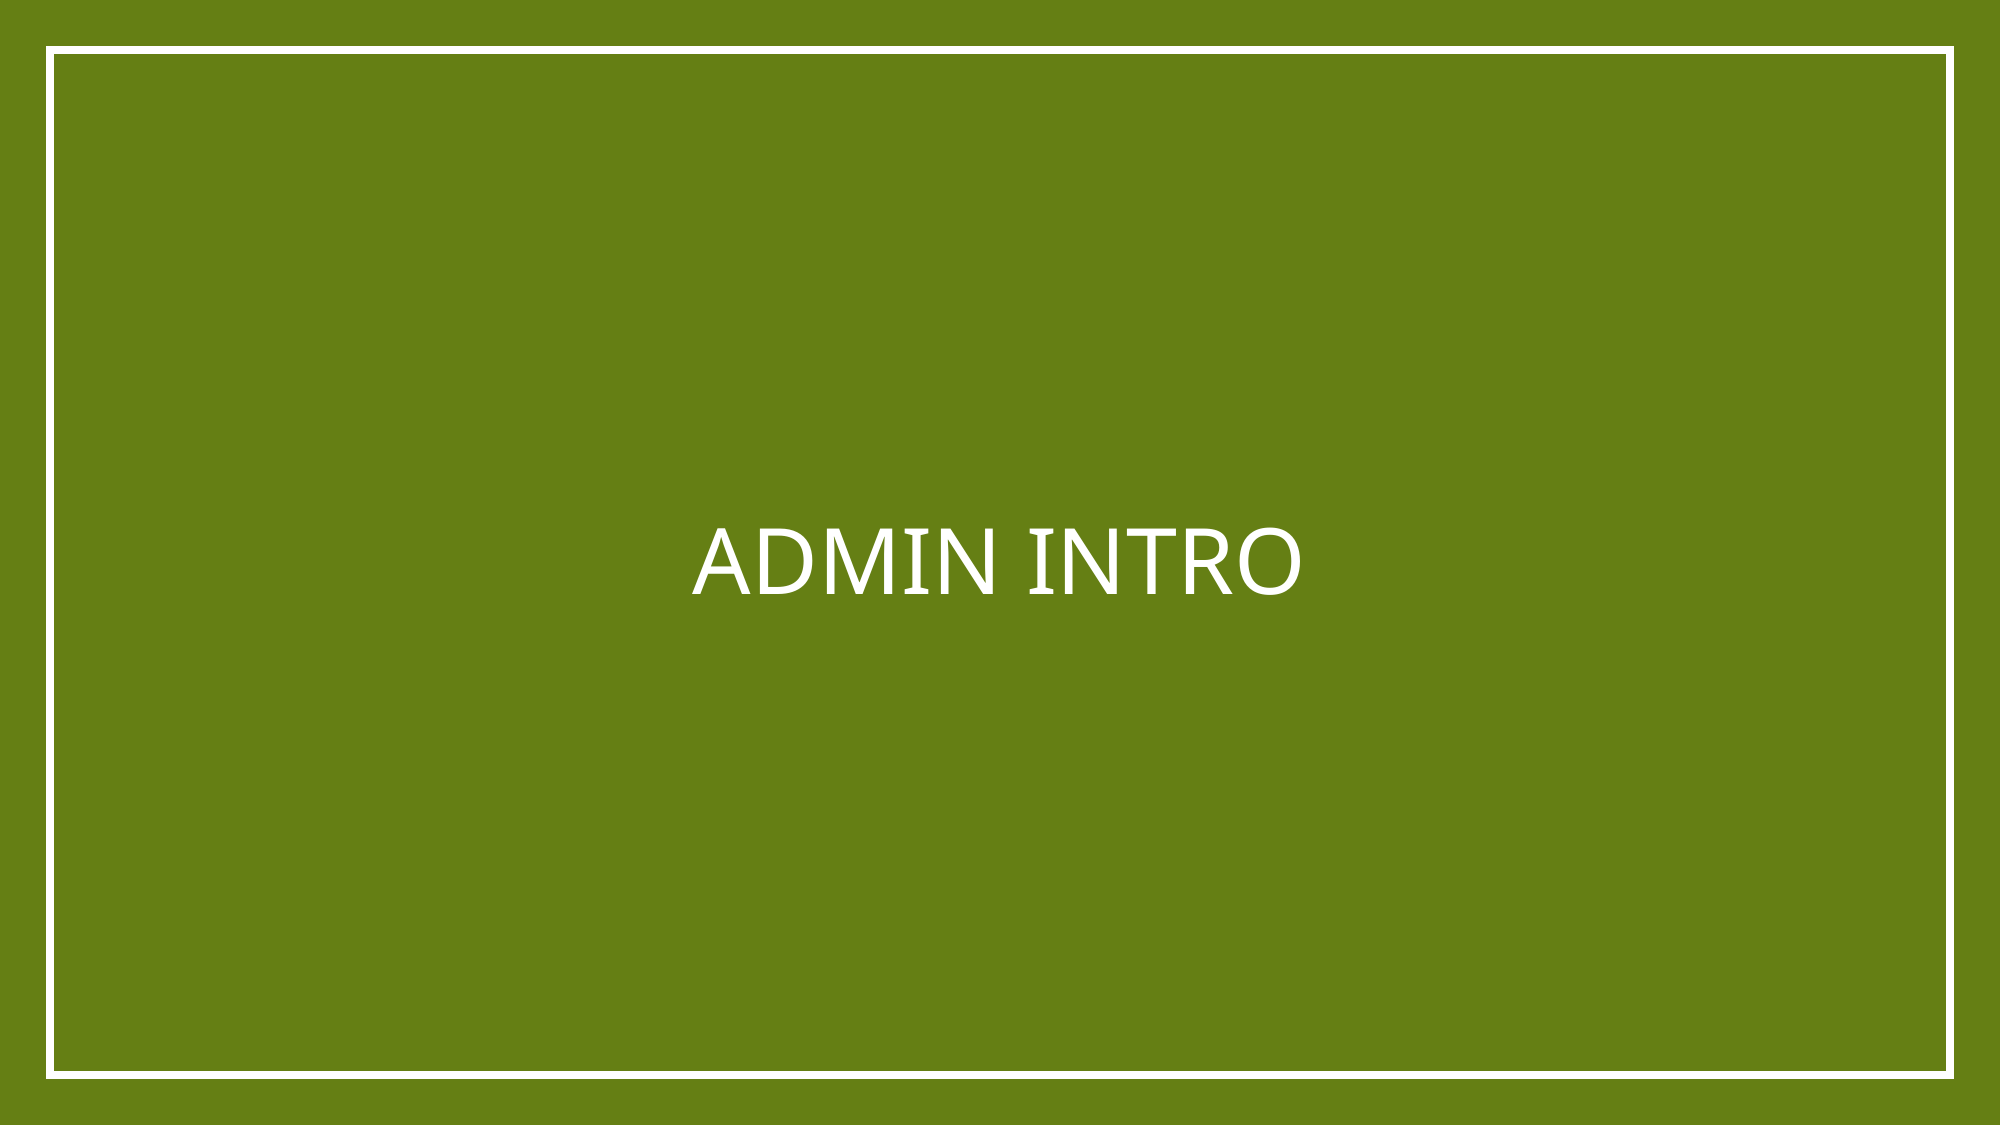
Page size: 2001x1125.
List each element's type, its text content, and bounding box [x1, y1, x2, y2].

title Admin Intro [137, 253, 1863, 622]
